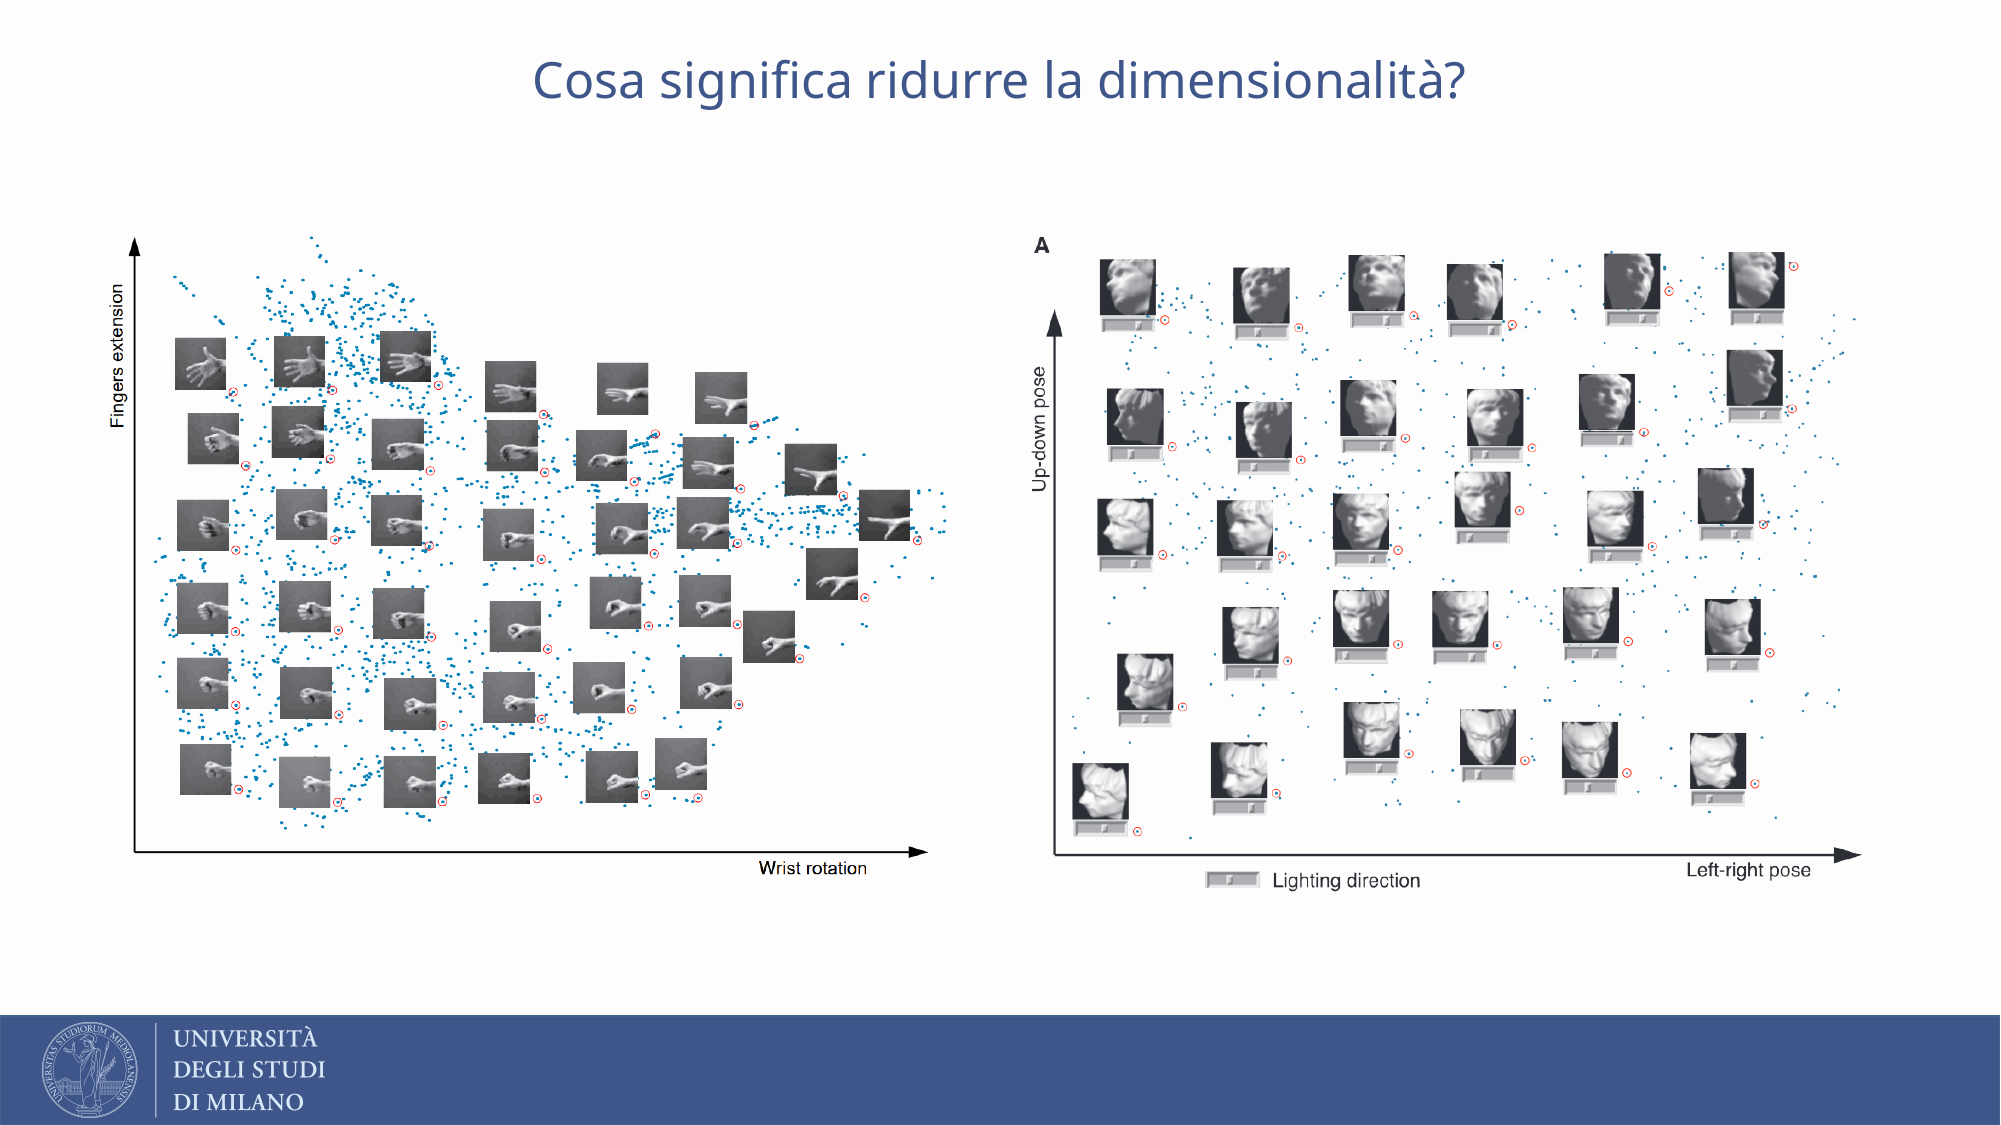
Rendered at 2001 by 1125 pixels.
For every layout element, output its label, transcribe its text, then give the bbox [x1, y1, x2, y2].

picture [1021, 228, 1885, 894]
text_box [0, 1015, 2000, 1125]
picture [42, 1022, 326, 1118]
text_box Cosa significa ridurre la dimensionalità? [0, 41, 2000, 117]
picture [104, 232, 956, 881]
